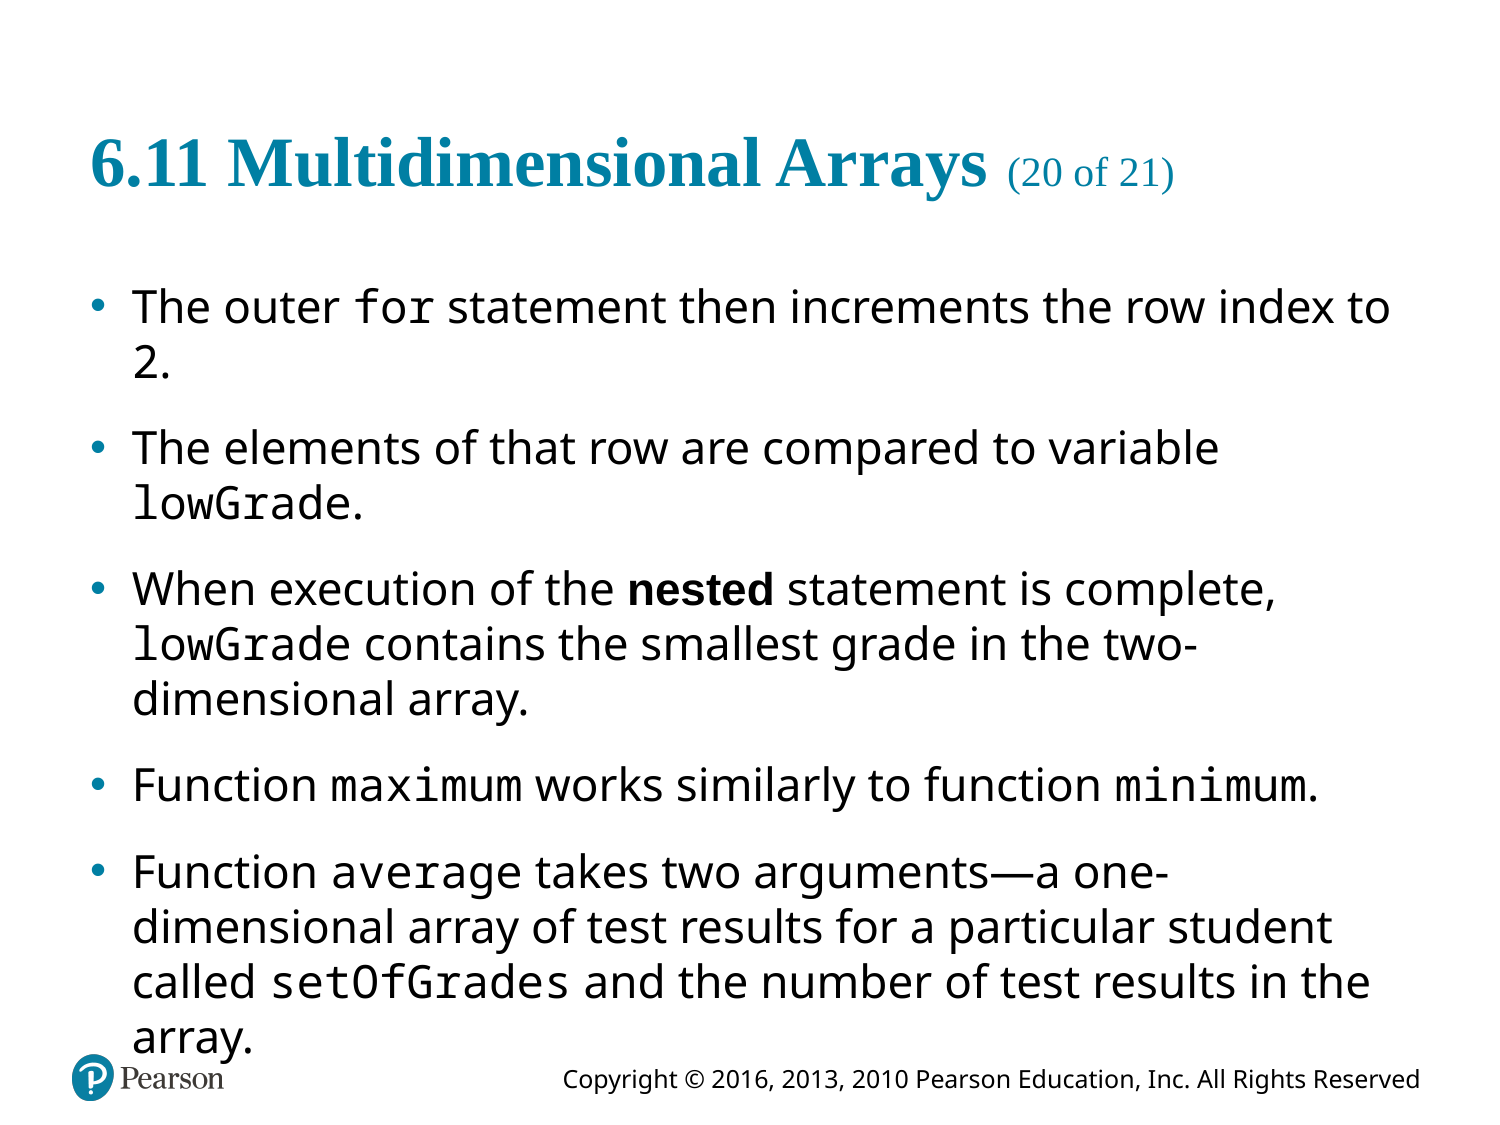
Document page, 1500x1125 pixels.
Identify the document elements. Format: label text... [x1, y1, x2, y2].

picture [98, 1078, 224, 1101]
list The outer for statement then increments the row index to 2. The elements of that row are compared to variable lowGrade. When execution of the nested statement is complete, lowGrade contains the smallest grade in the two-dimensional array. Function maximum works similarly to function minimum. Function average takes two arguments—a one-dimensional array of test results for a particular student called setOfGrades and the number of test results in the array. [75, 262, 1425, 1078]
title 6.11 Multidimensional Arrays (20 of 21) [75, 0, 1425, 216]
picture [72, 1087, 83, 1101]
picture [89, 1078, 104, 1088]
